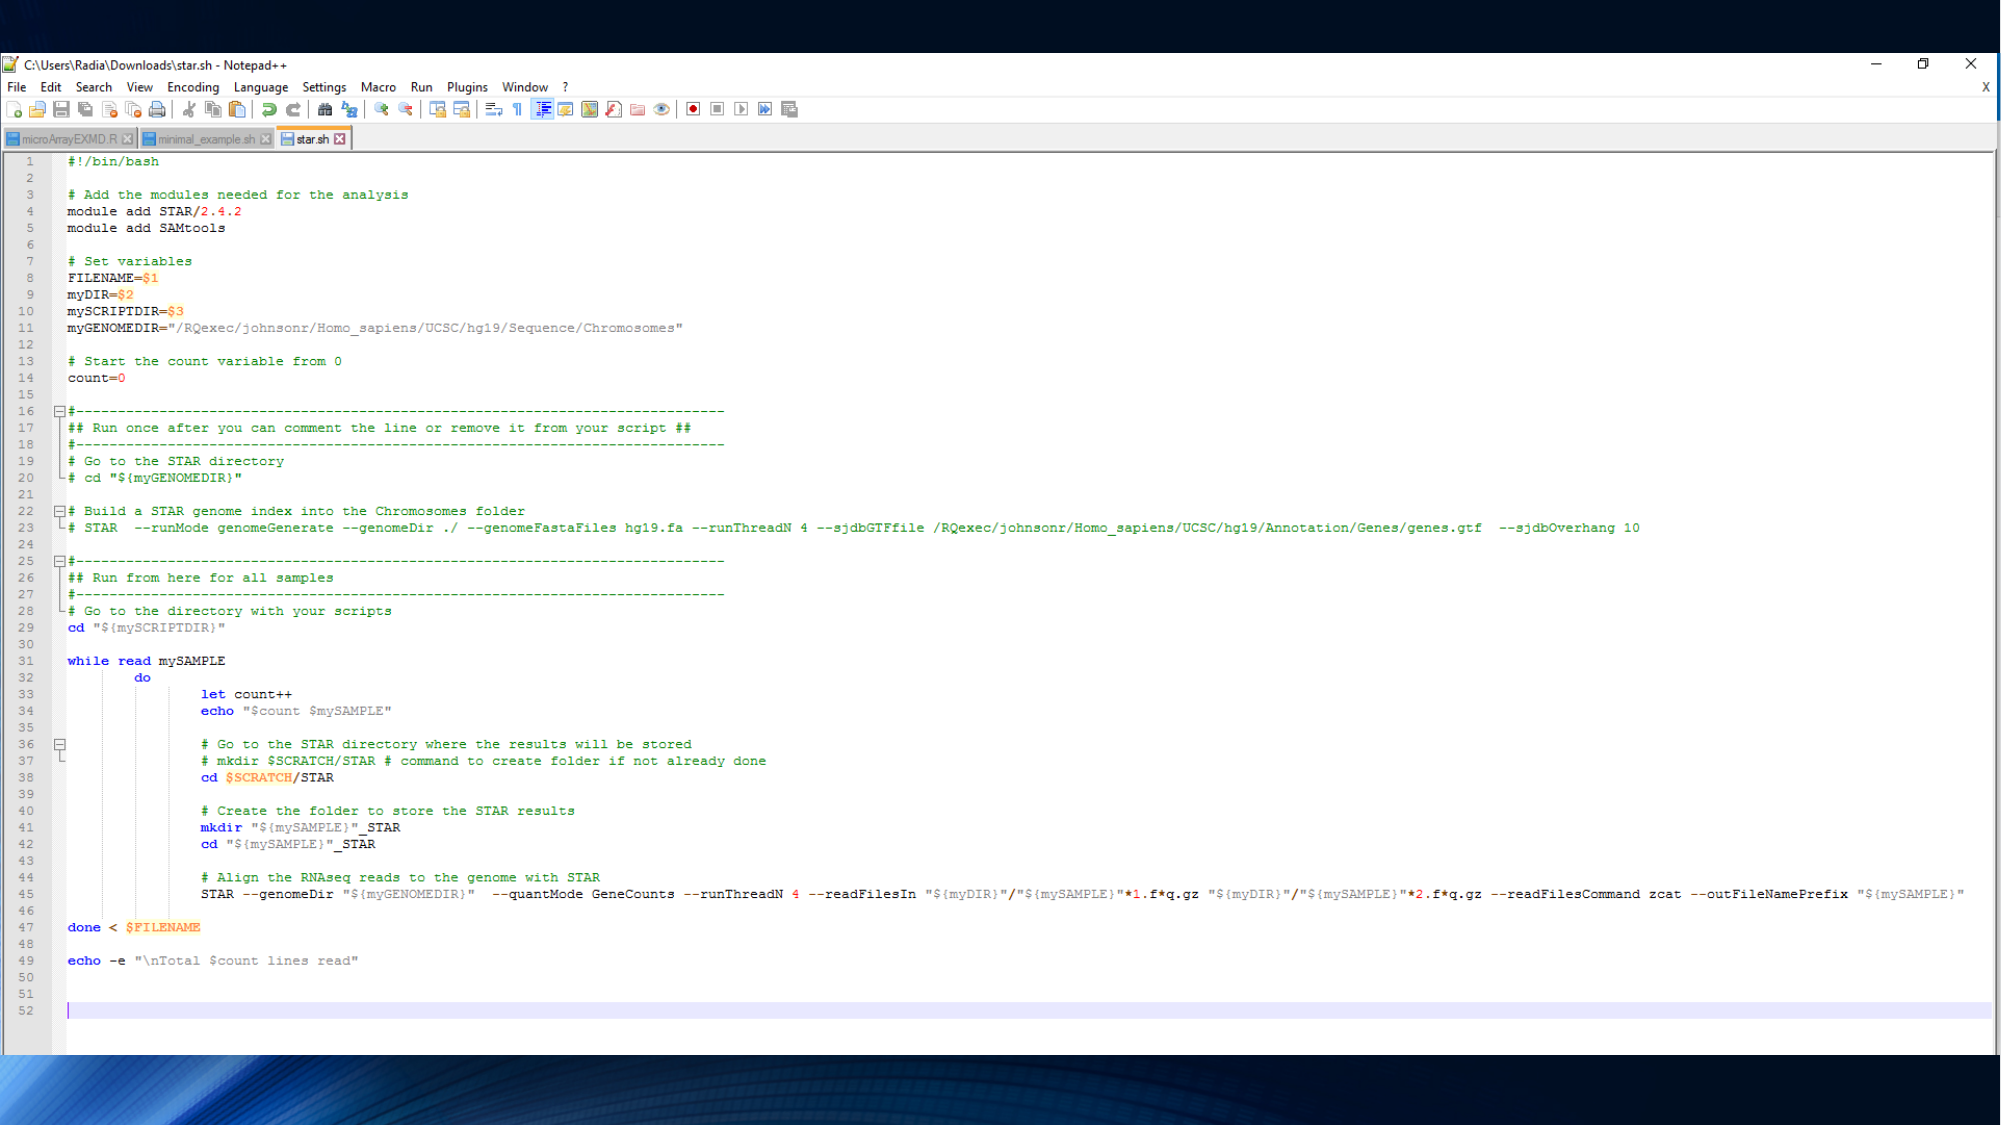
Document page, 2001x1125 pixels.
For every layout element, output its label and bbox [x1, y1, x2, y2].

list [0, 53, 2000, 1055]
picture [0, 0, 2001, 1125]
